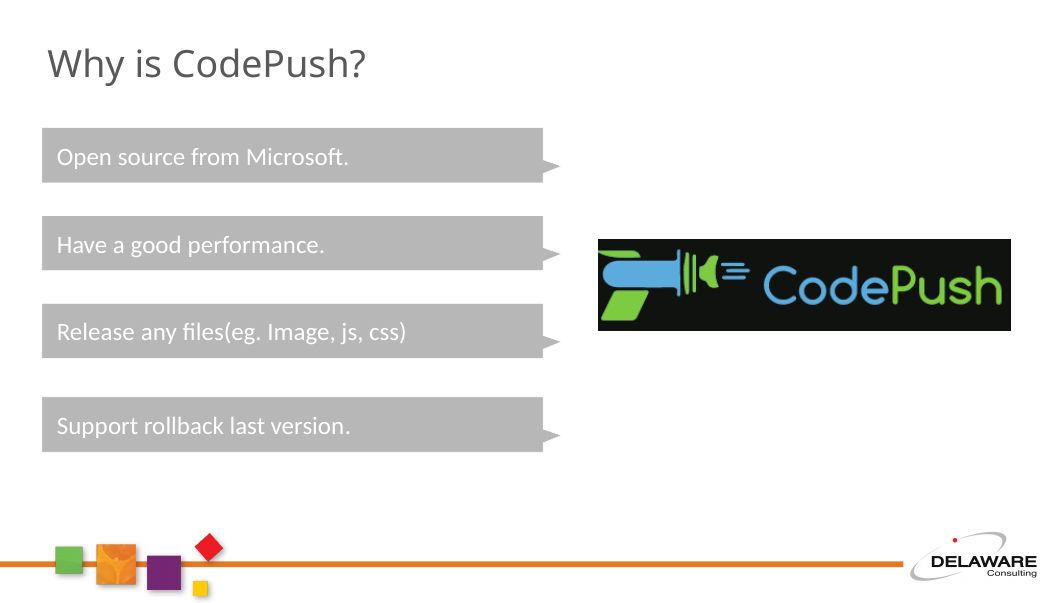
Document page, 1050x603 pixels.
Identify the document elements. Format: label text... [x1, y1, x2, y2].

text_box Support rollback last version. [39, 394, 564, 455]
text_box Open source from Microsoft. [39, 125, 564, 185]
text_box Release any files(eg. Image, js, css) [39, 301, 564, 361]
picture [41, 527, 242, 603]
text_box Have a good performance. [39, 213, 564, 273]
list Why is CodePush? [41, 20, 904, 105]
picture [909, 529, 1038, 584]
picture [597, 238, 1011, 331]
